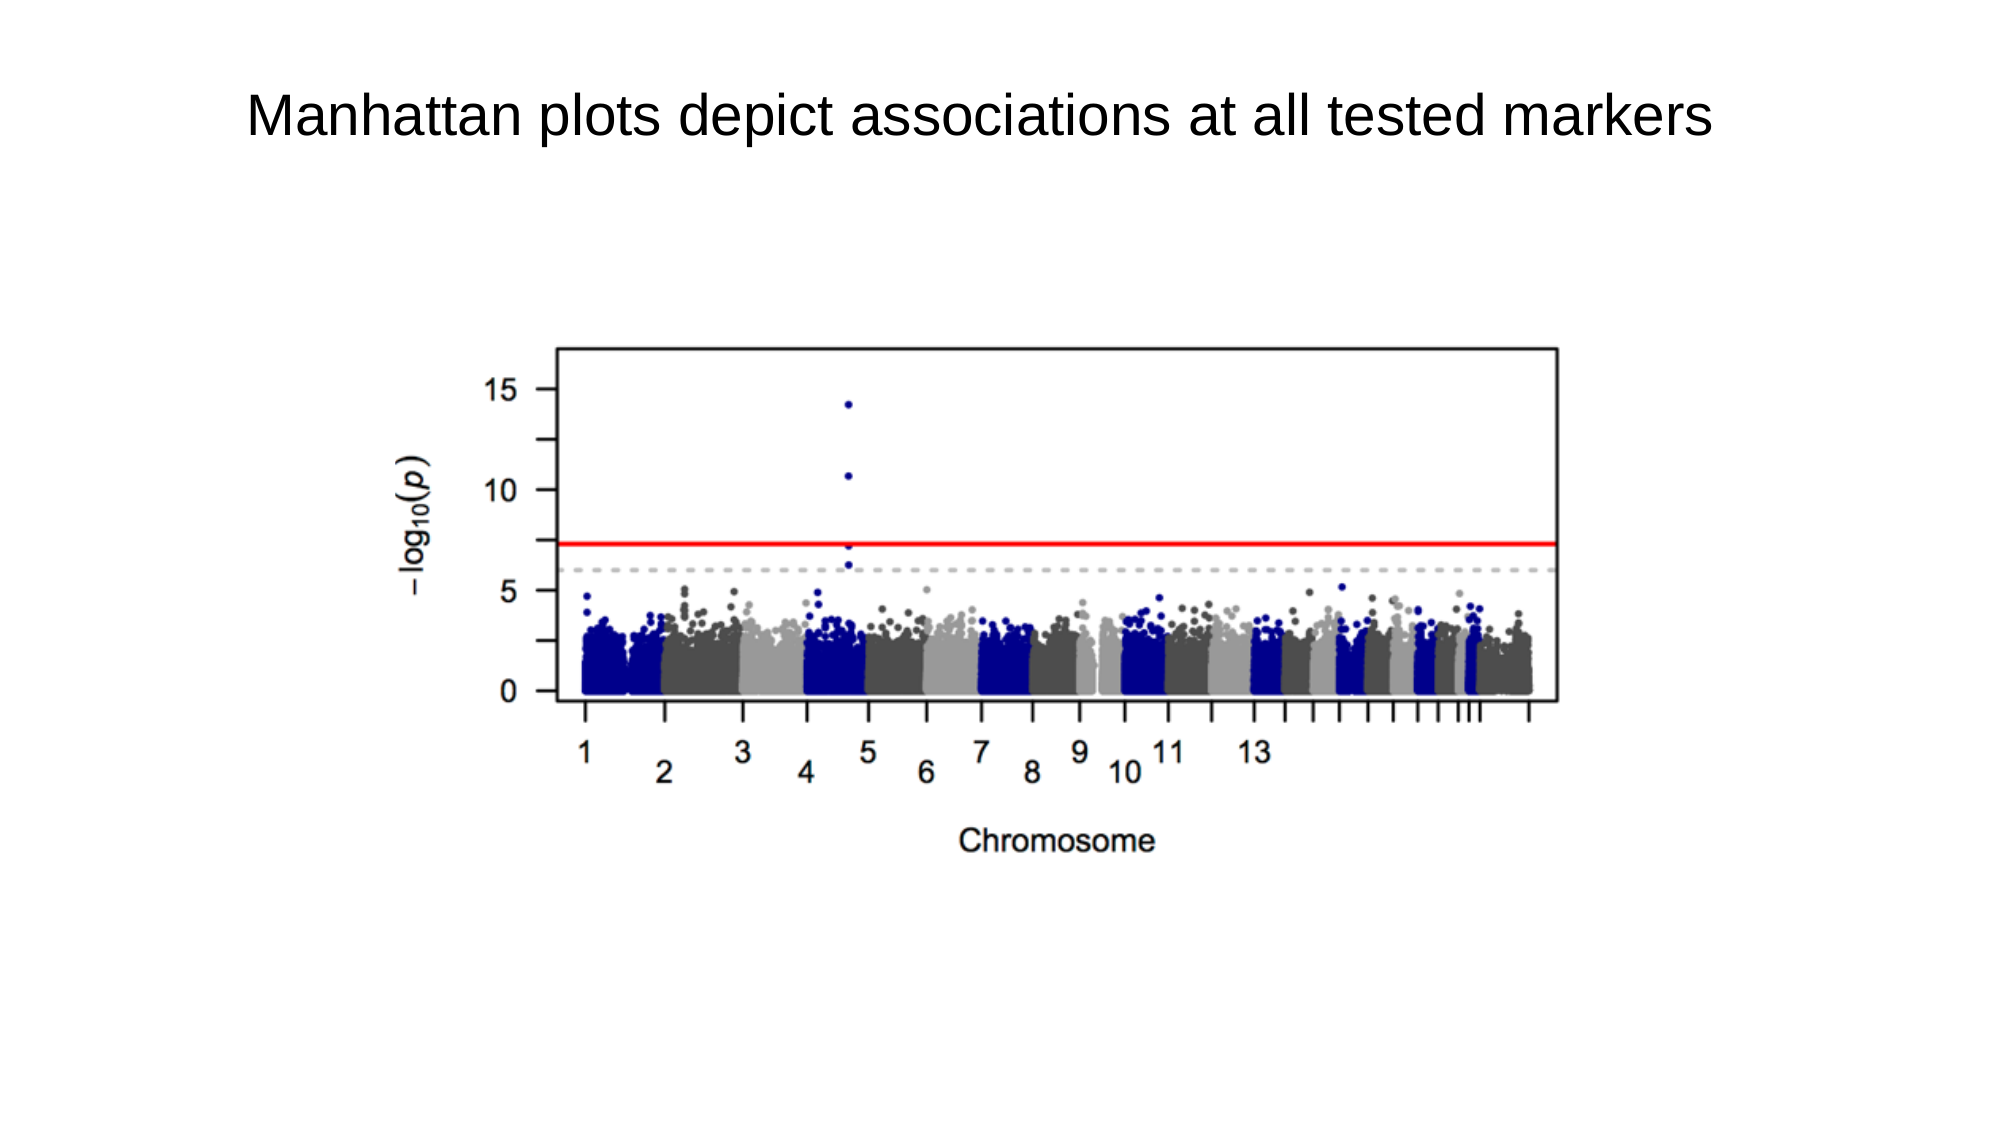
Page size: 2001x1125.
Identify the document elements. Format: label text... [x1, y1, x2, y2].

text_box Manhattan plots depict associations at all tested markers [231, 69, 1731, 155]
picture [395, 185, 1582, 875]
